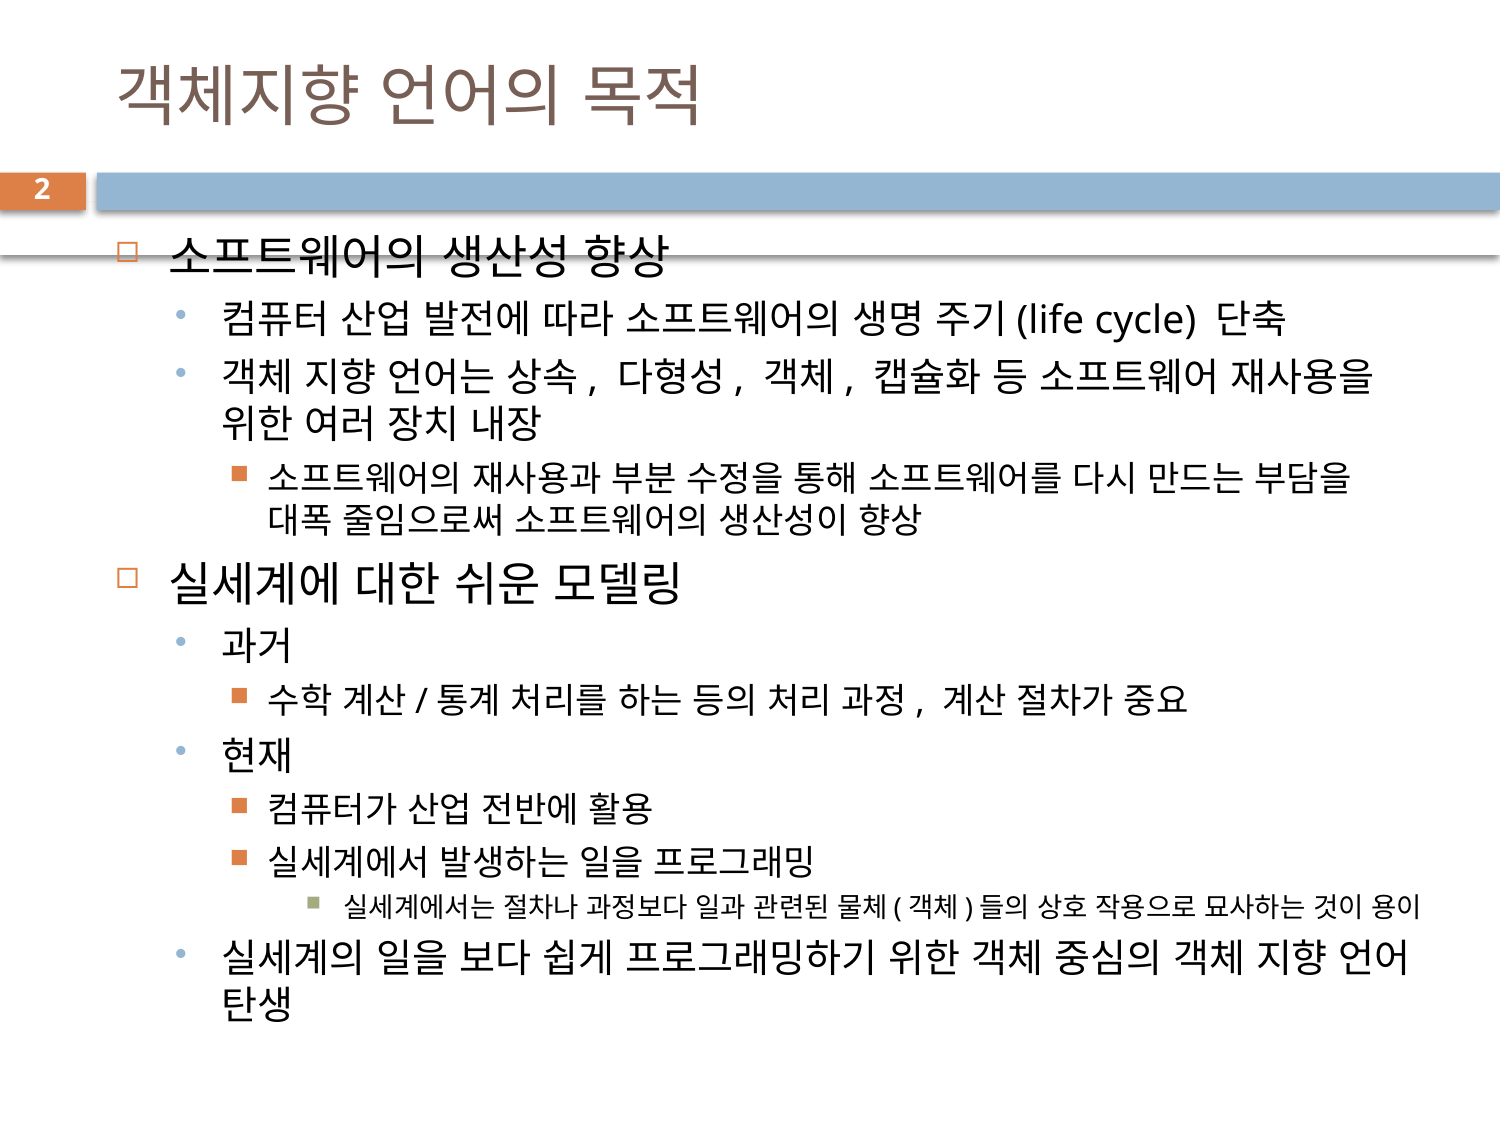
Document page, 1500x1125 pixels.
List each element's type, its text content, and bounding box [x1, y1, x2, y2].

slide_number 2 [0, 170, 87, 211]
list 소프트웨어의 생산성 향상 컴퓨터 산업 발전에 따라 소프트웨어의 생명 주기(life cycle) 단축 객체 지향 언어는 상속, 다형성, 객체, 캡슐화 등 소프트웨어 재사용을 위한 여러 장치 내장 소프트웨어의 재사용과 부분 수정을 통해 소프트웨어를 다시 만드는 부담을 대폭 줄임으로써 소프트웨어의 생산성이 향상 실세계에 대한 쉬운 모델링 과거 수학 계산/통계 처리를 하는 등의 처리 과정, 계산 절차가 중요 현재 컴퓨터가 산업 전반에 활용 실세계에서 발생하는 일을 프로그래밍 실세계에서는 절차나 과정보다 일과 관련된 물체(객체)들의 상호 작용으로 묘사하는 것이 용이 실세계의 일을 보다 쉽게 프로그래밍하기 위한 객체 중심의 객체 지향 언어 탄생 [100, 219, 1438, 1047]
title 객체지향 언어의 목적 [100, 37, 1438, 149]
